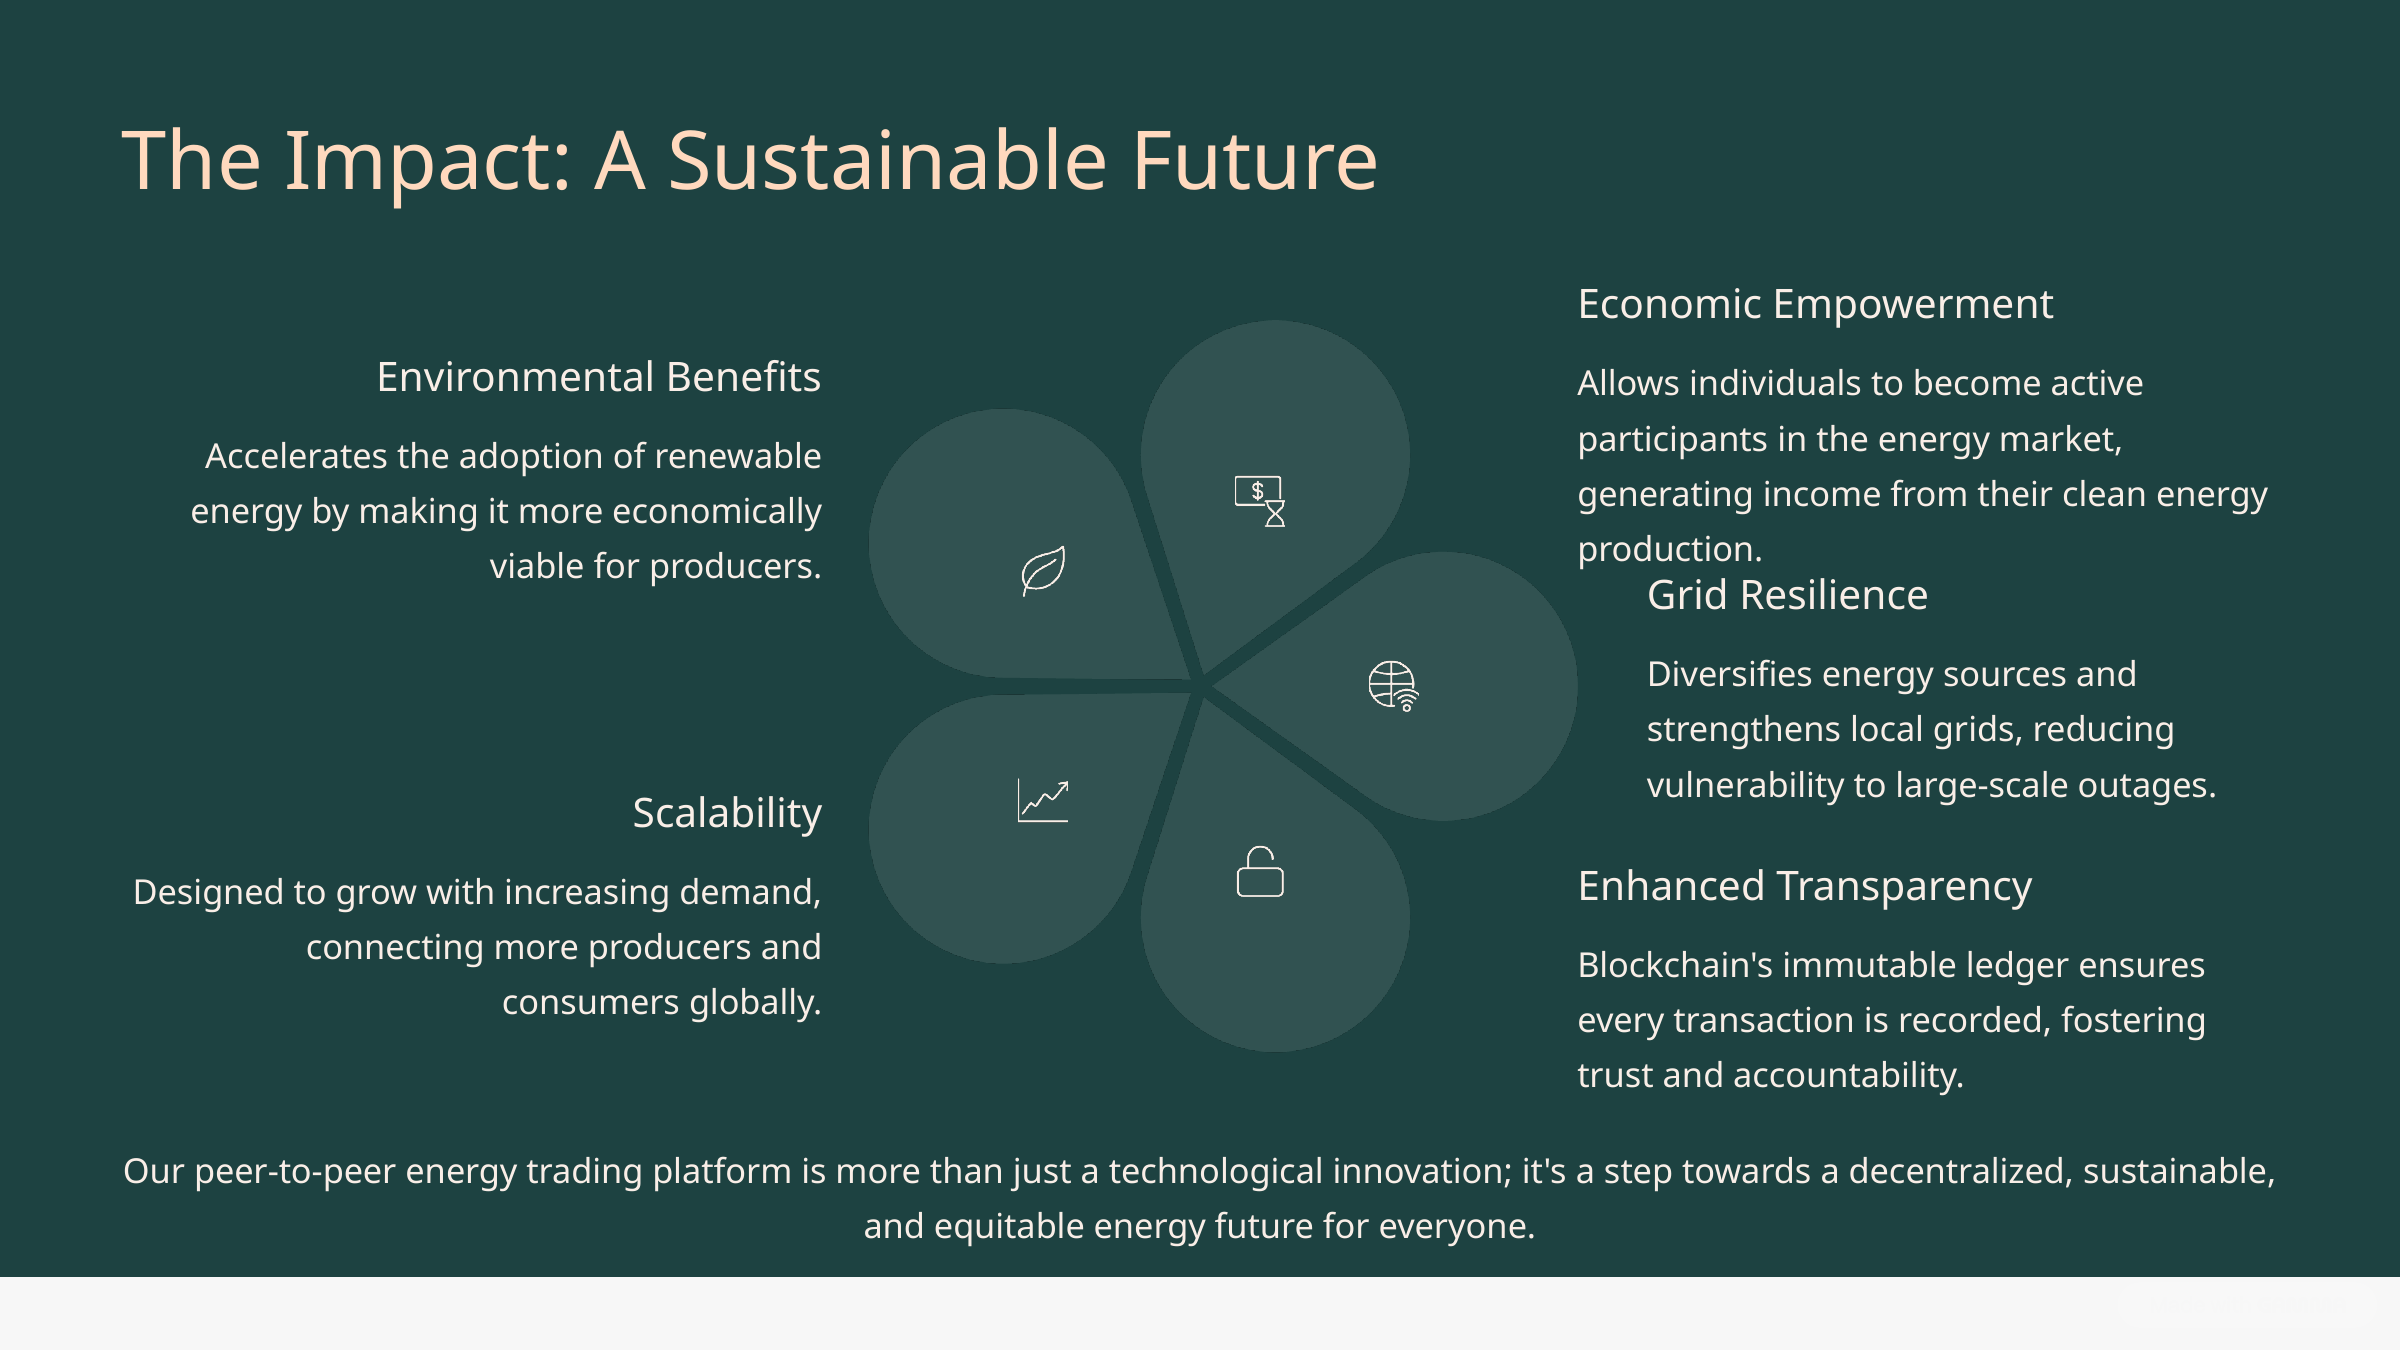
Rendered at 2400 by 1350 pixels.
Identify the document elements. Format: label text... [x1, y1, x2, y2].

text_box Grid Resilience [1646, 566, 2056, 618]
text_box Our peer-to-peer energy trading platform is more than just a technological innovation; it's a step towards a decentralized, sustainable, and equitable energy future for everyone. [121, 1134, 2279, 1247]
text_box Scalability [413, 784, 822, 836]
text_box Accelerates the adoption of renewable energy by making it more economically viable for producers. [121, 420, 822, 587]
text_box The Impact: A Sustainable Future [121, 103, 1334, 206]
text_box Blockchain's immutable ledger ensures every transaction is recorded, fostering trust and accountability. [1577, 928, 2279, 1096]
text_box Enhanced Transparency [1578, 857, 2021, 909]
picture [0, 1271, 2400, 1350]
text_box Economic Empowerment [1577, 275, 2052, 327]
text_box Environmental Benefits [390, 348, 822, 400]
text_box Diversifies energy sources and strengthens local grids, reducing vulnerability to large-scale outages. [1646, 638, 2279, 805]
text_box Allows individuals to become active participants in the energy market, generating income from their clean energy production. [1578, 347, 2279, 515]
text_box Designed to grow with increasing demand, connecting more producers and consumers globally. [121, 856, 822, 1024]
picture [822, 308, 1578, 1064]
